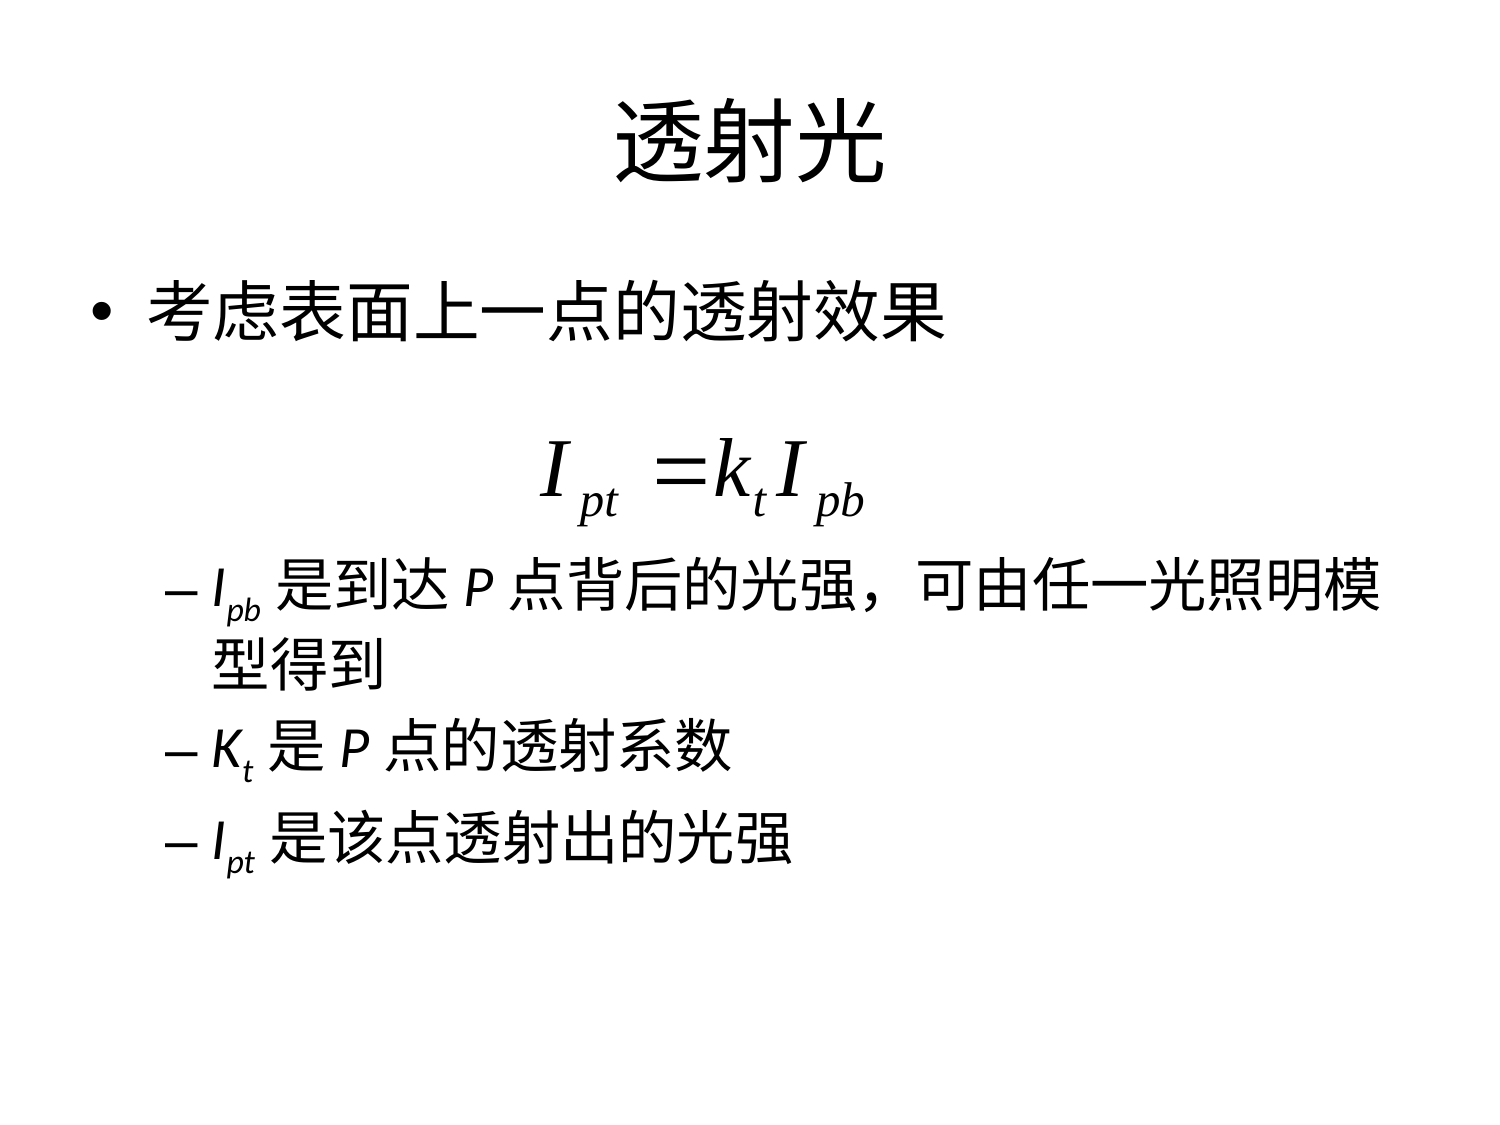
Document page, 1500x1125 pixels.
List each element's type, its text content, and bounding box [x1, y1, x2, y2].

list 考虑表面上一点的透射效果 Ipb是到达P点背后的光强，可由任一光照明模型得到 Kt是P点的透射系数 Ipt是该点透射出的光强 [75, 262, 1425, 1005]
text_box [524, 412, 881, 545]
title 透射光 [75, 45, 1425, 233]
